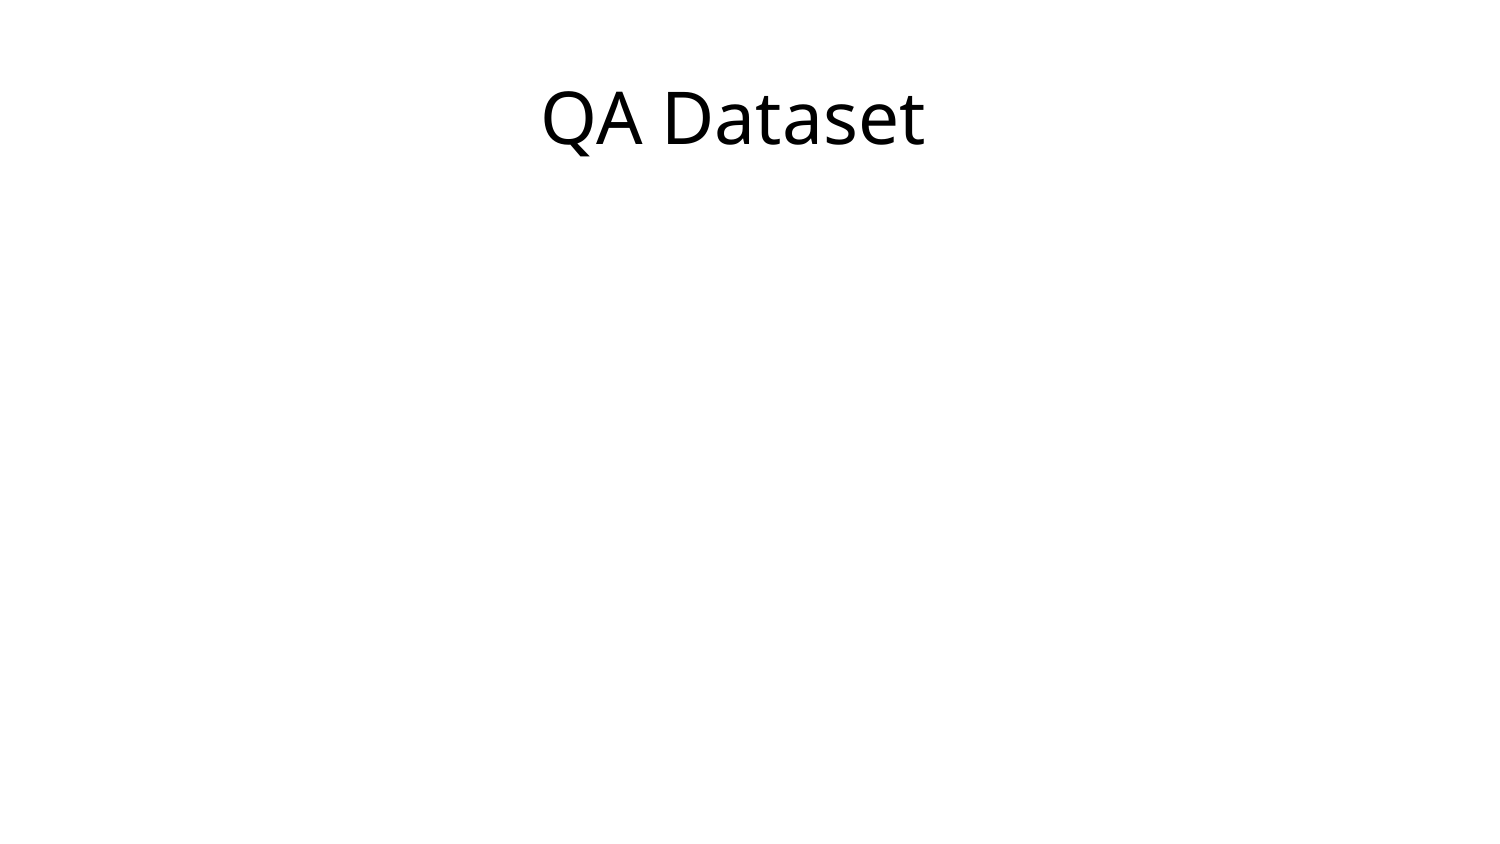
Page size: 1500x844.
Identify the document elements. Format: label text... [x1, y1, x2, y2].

title QA Dataset [41, 64, 1425, 180]
